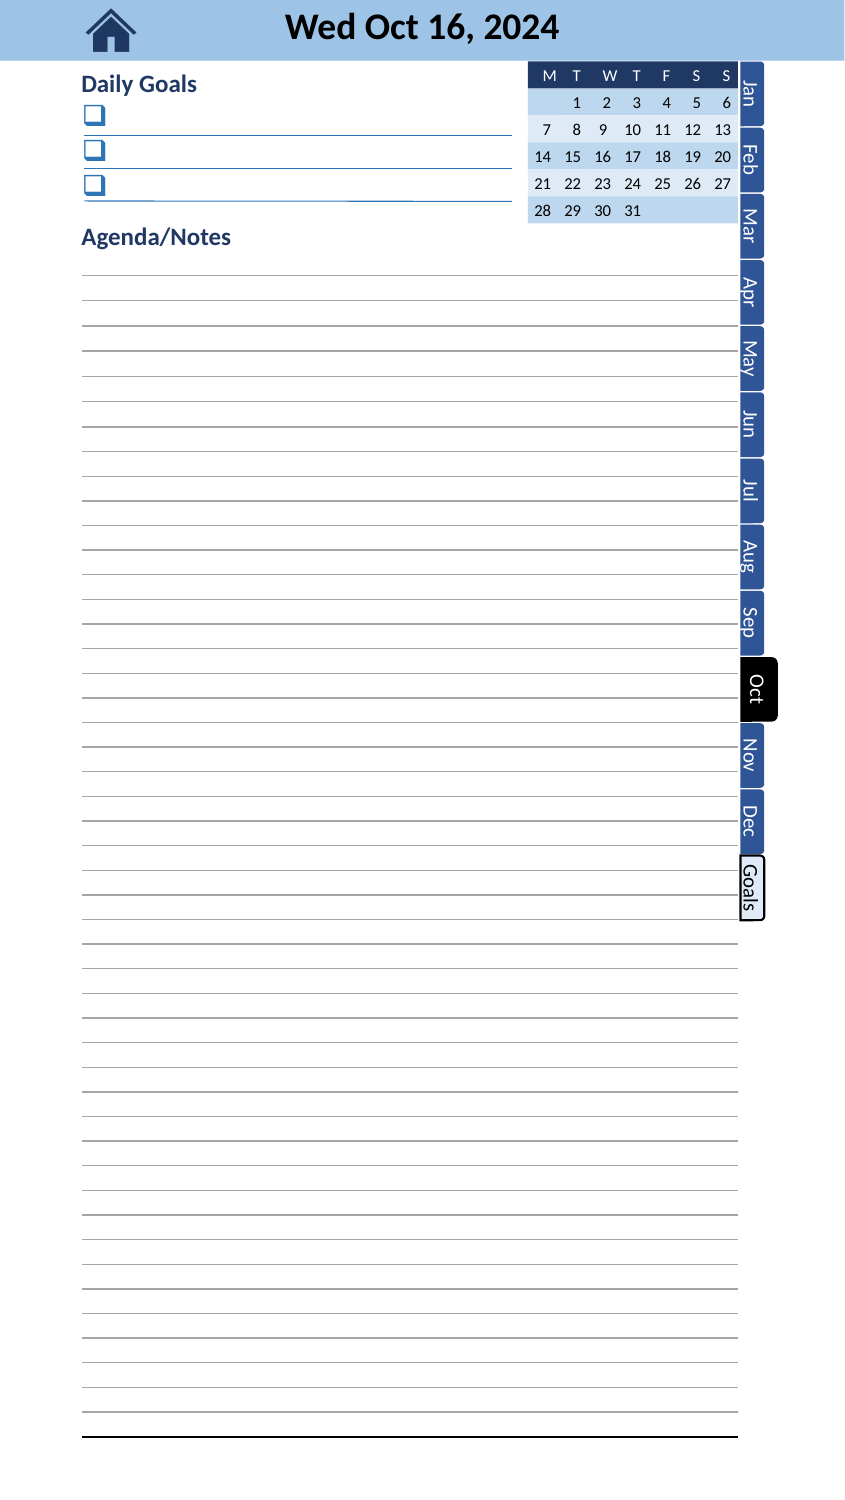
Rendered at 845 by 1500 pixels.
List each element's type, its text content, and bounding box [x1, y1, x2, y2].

picture [82, 1, 140, 59]
list Wed Oct 16, 2024 [190, 0, 655, 61]
